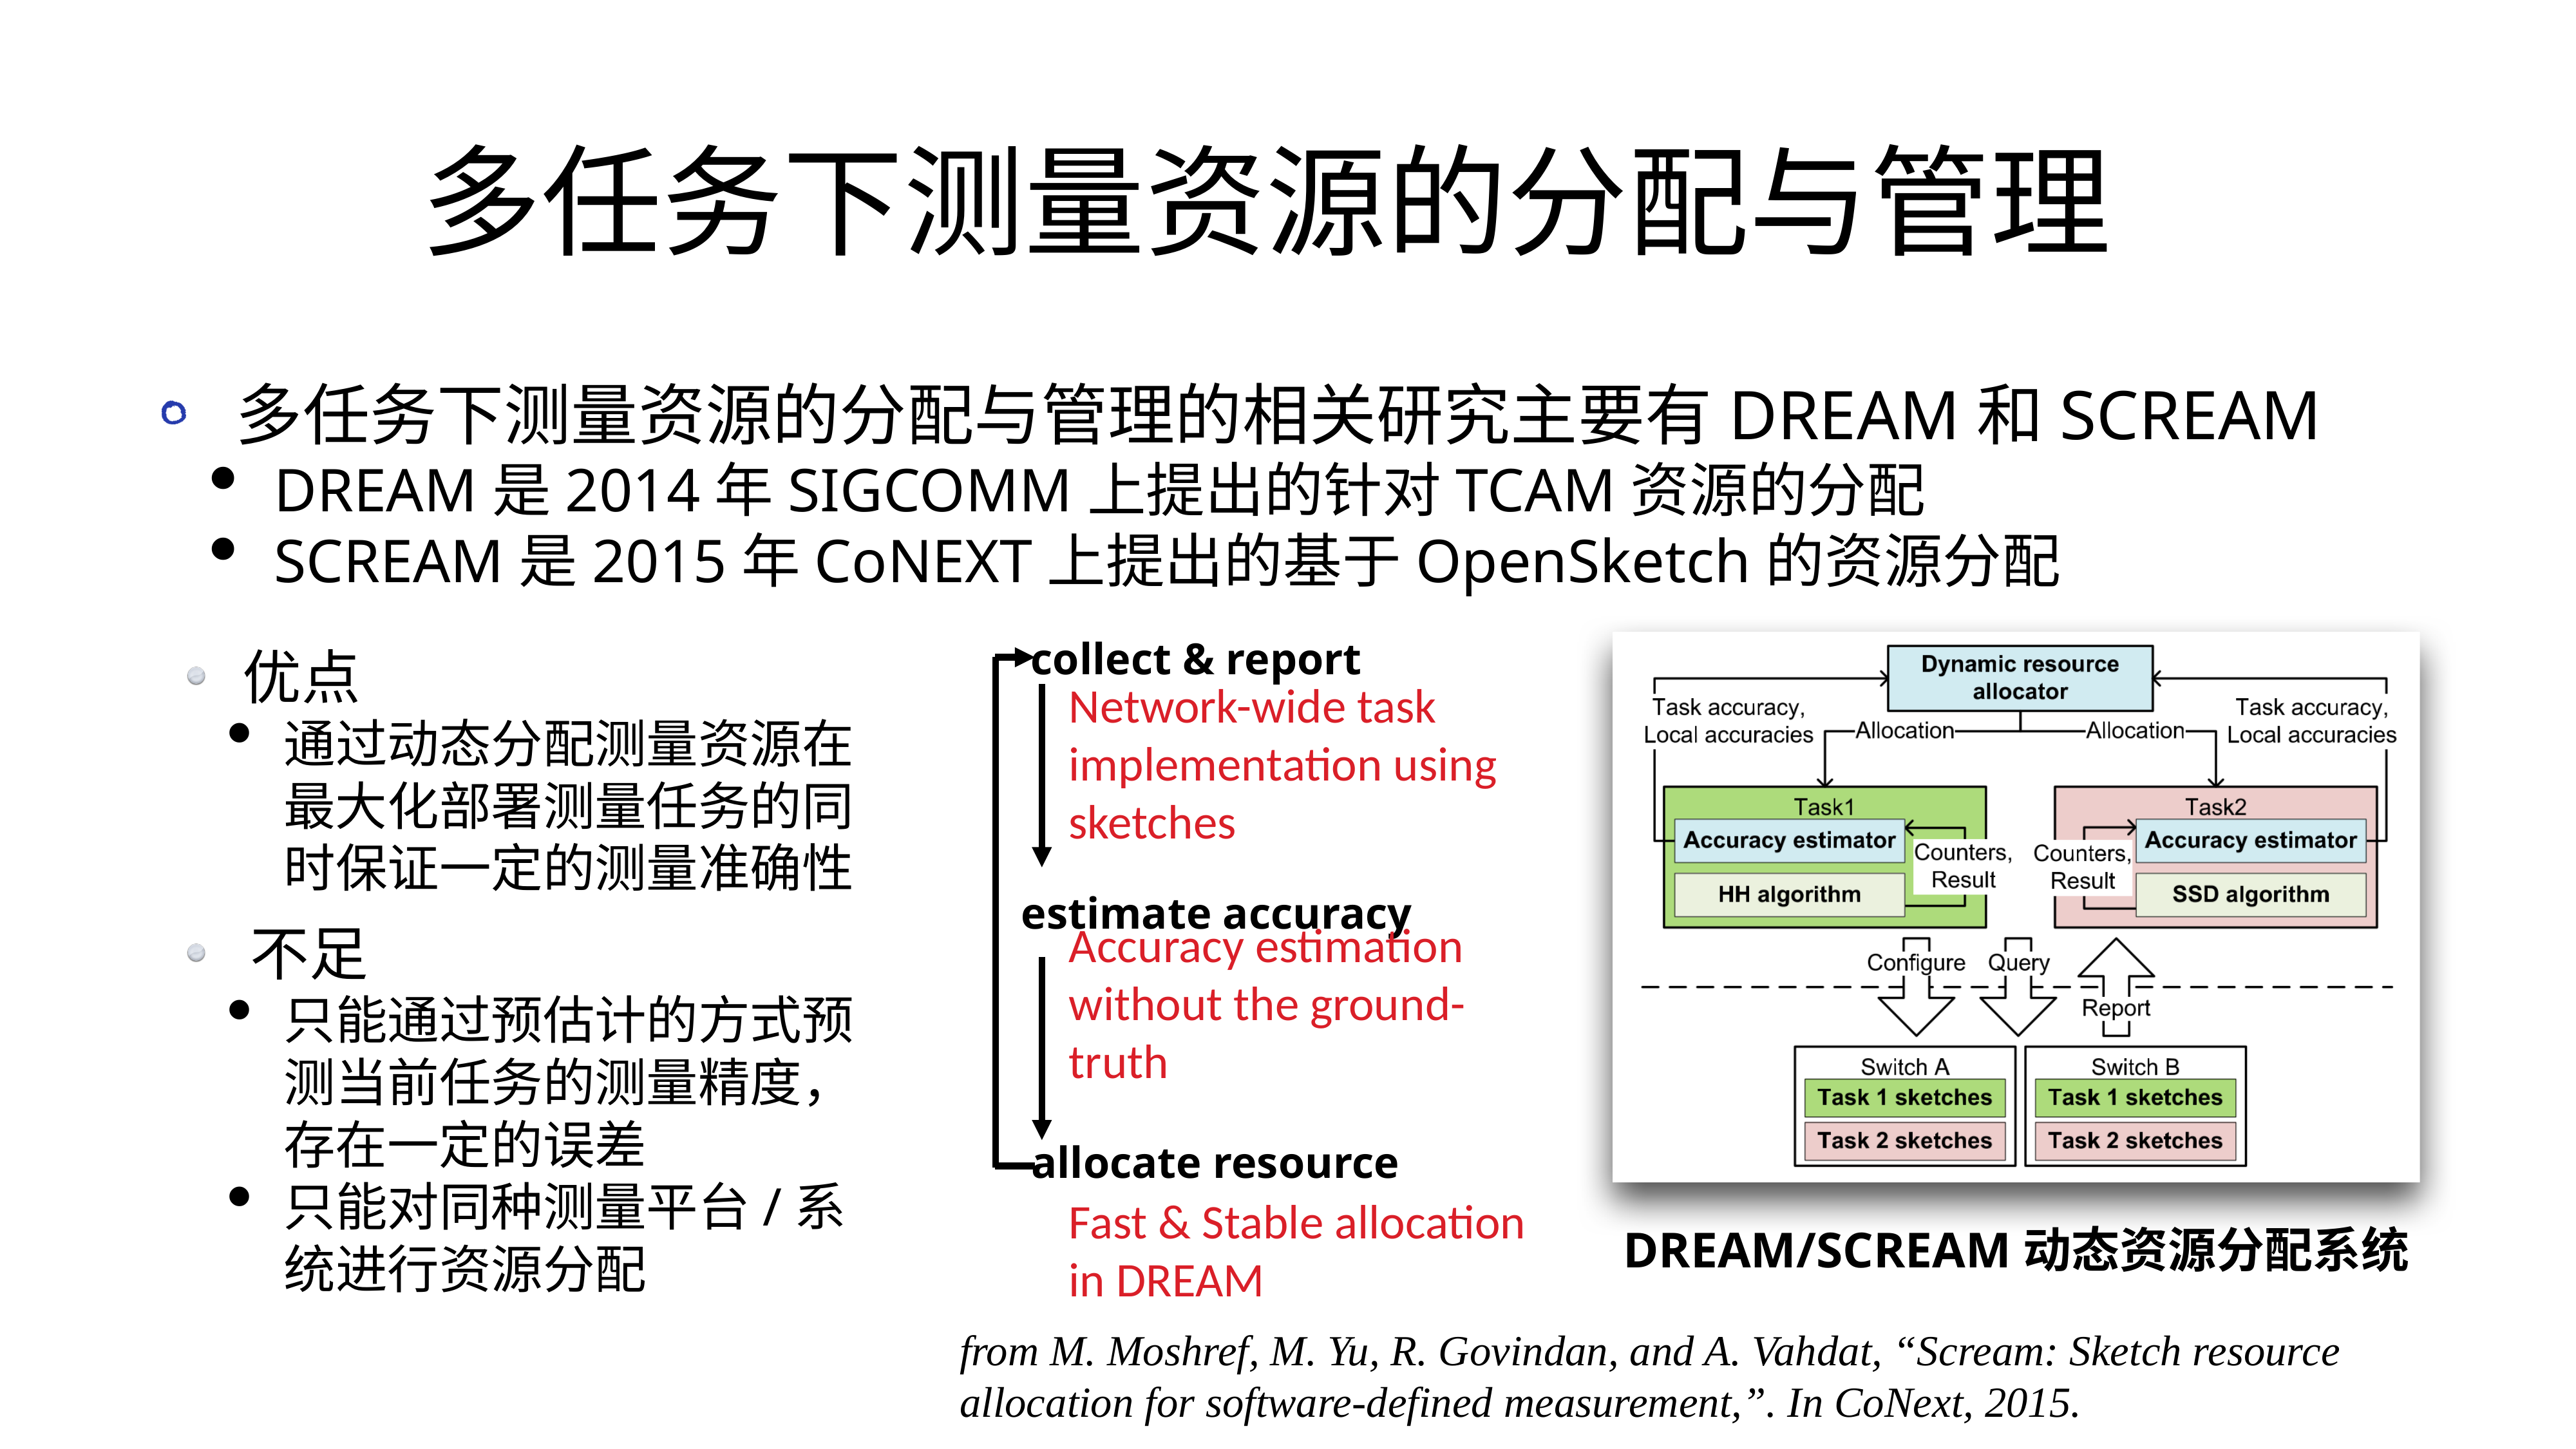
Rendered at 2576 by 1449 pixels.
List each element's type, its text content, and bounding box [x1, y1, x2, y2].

text_box from M. Moshref, M. Yu, R. Govindan, and A. Vahdat, “Scream: Sketch resource allocation for software-defined measurement,”. In CoNext, 2015. [952, 1315, 2506, 1434]
text_box DREAM/SCREAM动态资源分配系统 [1615, 1212, 2418, 1285]
title 多任务下测量资源的分配与管理 [68, 37, 2463, 359]
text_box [994, 624, 1537, 1316]
picture [185, 942, 207, 963]
picture [162, 401, 186, 424]
list 优点 通过动态分配测量资源在最大化部署测量任务的同时保证一定的测量准确性 不足 只能通过预估计的方式预测当前任务的测量精度，存在一定的误差 只能对同种测量平台/系统进行资源分配 [177, 632, 884, 1423]
picture [185, 665, 207, 686]
picture [1612, 632, 2420, 1183]
text_box 多任务下测量资源的分配与管理的相关研究主要有DREAM和SCREAM DREAM是2014年SIGCOMM上提出的针对TCAM资源的分配 SCREAM是2015年CoNEXT上提出的基于OpenSketch的资源分配 [155, 365, 2421, 602]
